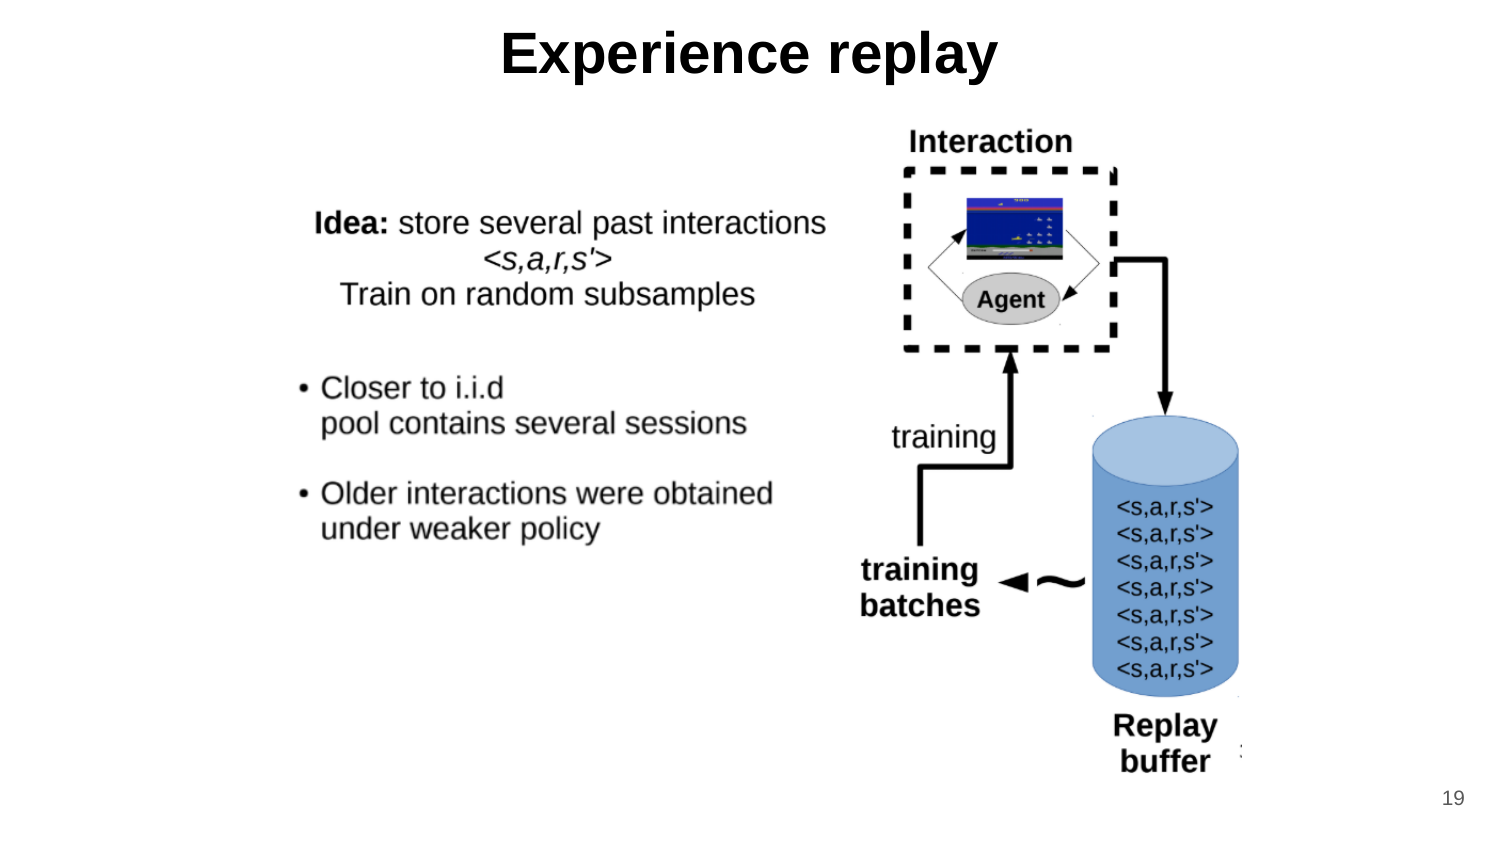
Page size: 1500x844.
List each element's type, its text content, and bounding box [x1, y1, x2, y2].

title Experience replay [0, 0, 1500, 106]
slide_number ‹#› [1389, 764, 1480, 830]
picture [258, 71, 1242, 791]
